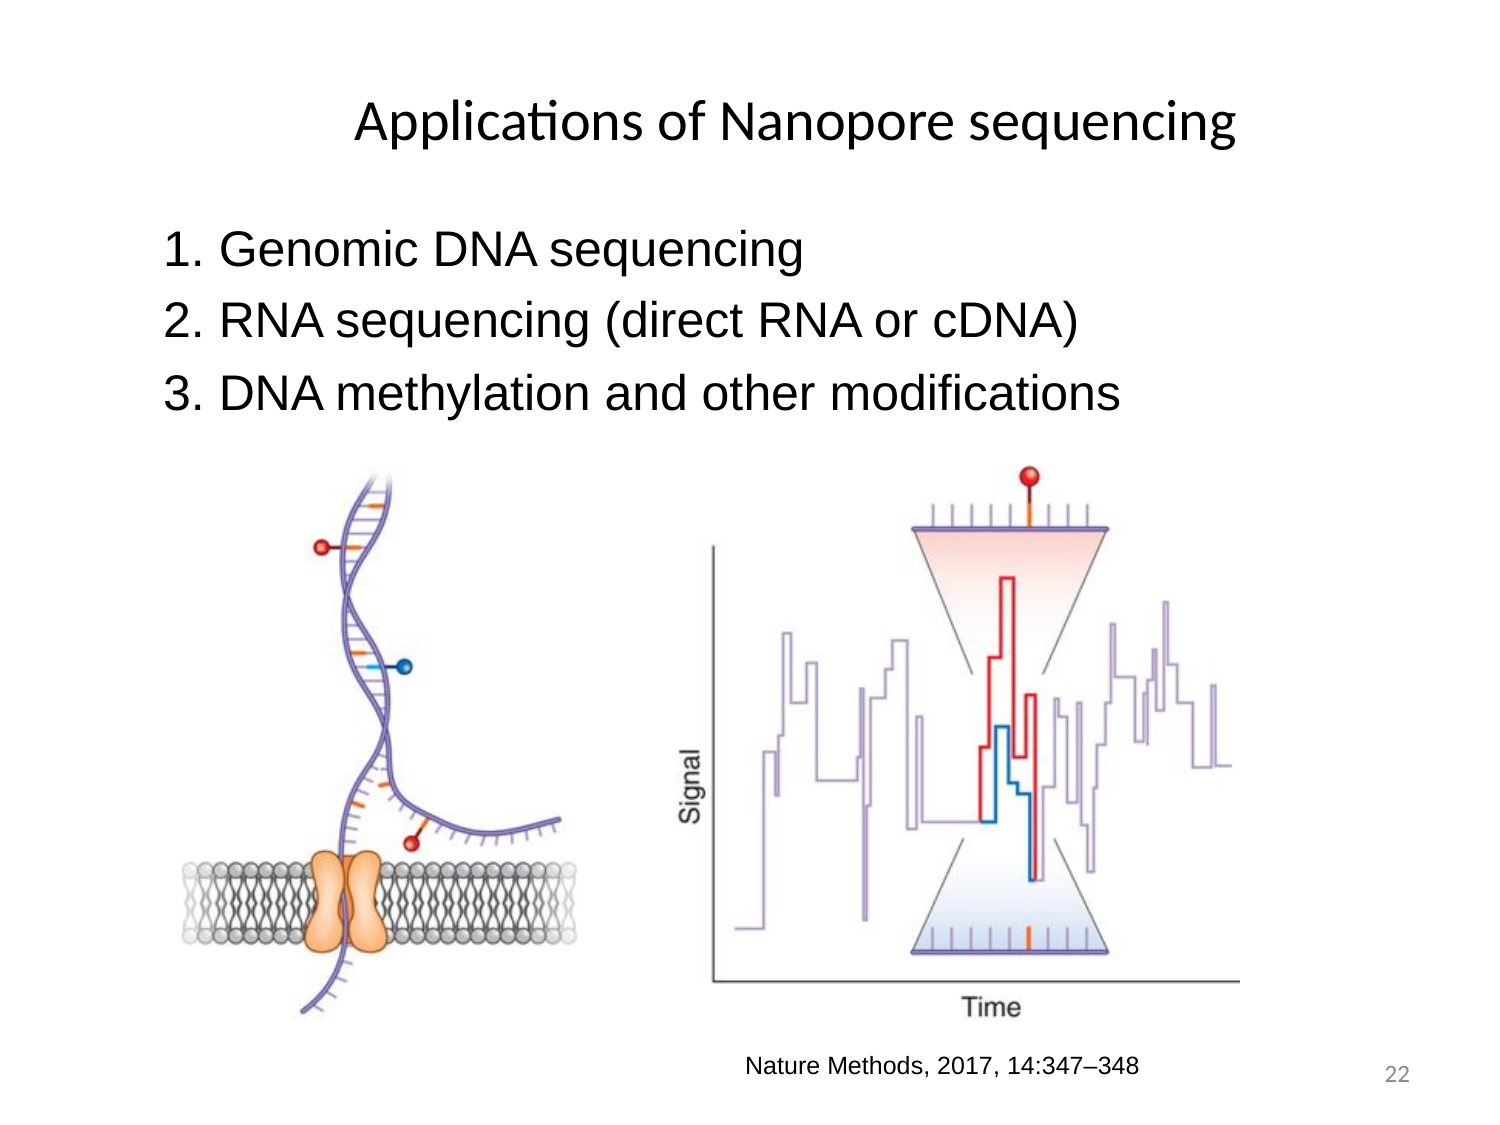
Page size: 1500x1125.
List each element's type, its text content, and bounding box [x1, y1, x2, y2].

text_box Nature Methods, 2017, 14:347–348 [730, 1042, 1156, 1088]
slide_number 22 [1074, 1042, 1425, 1103]
picture [181, 465, 1240, 1022]
title Applications of Nanopore sequencing [270, 57, 1322, 176]
text_box 1. Genomic DNA sequencing 2. RNA sequencing (direct RNA or cDNA) 3. DNA methylation and other modifications [148, 196, 1322, 428]
